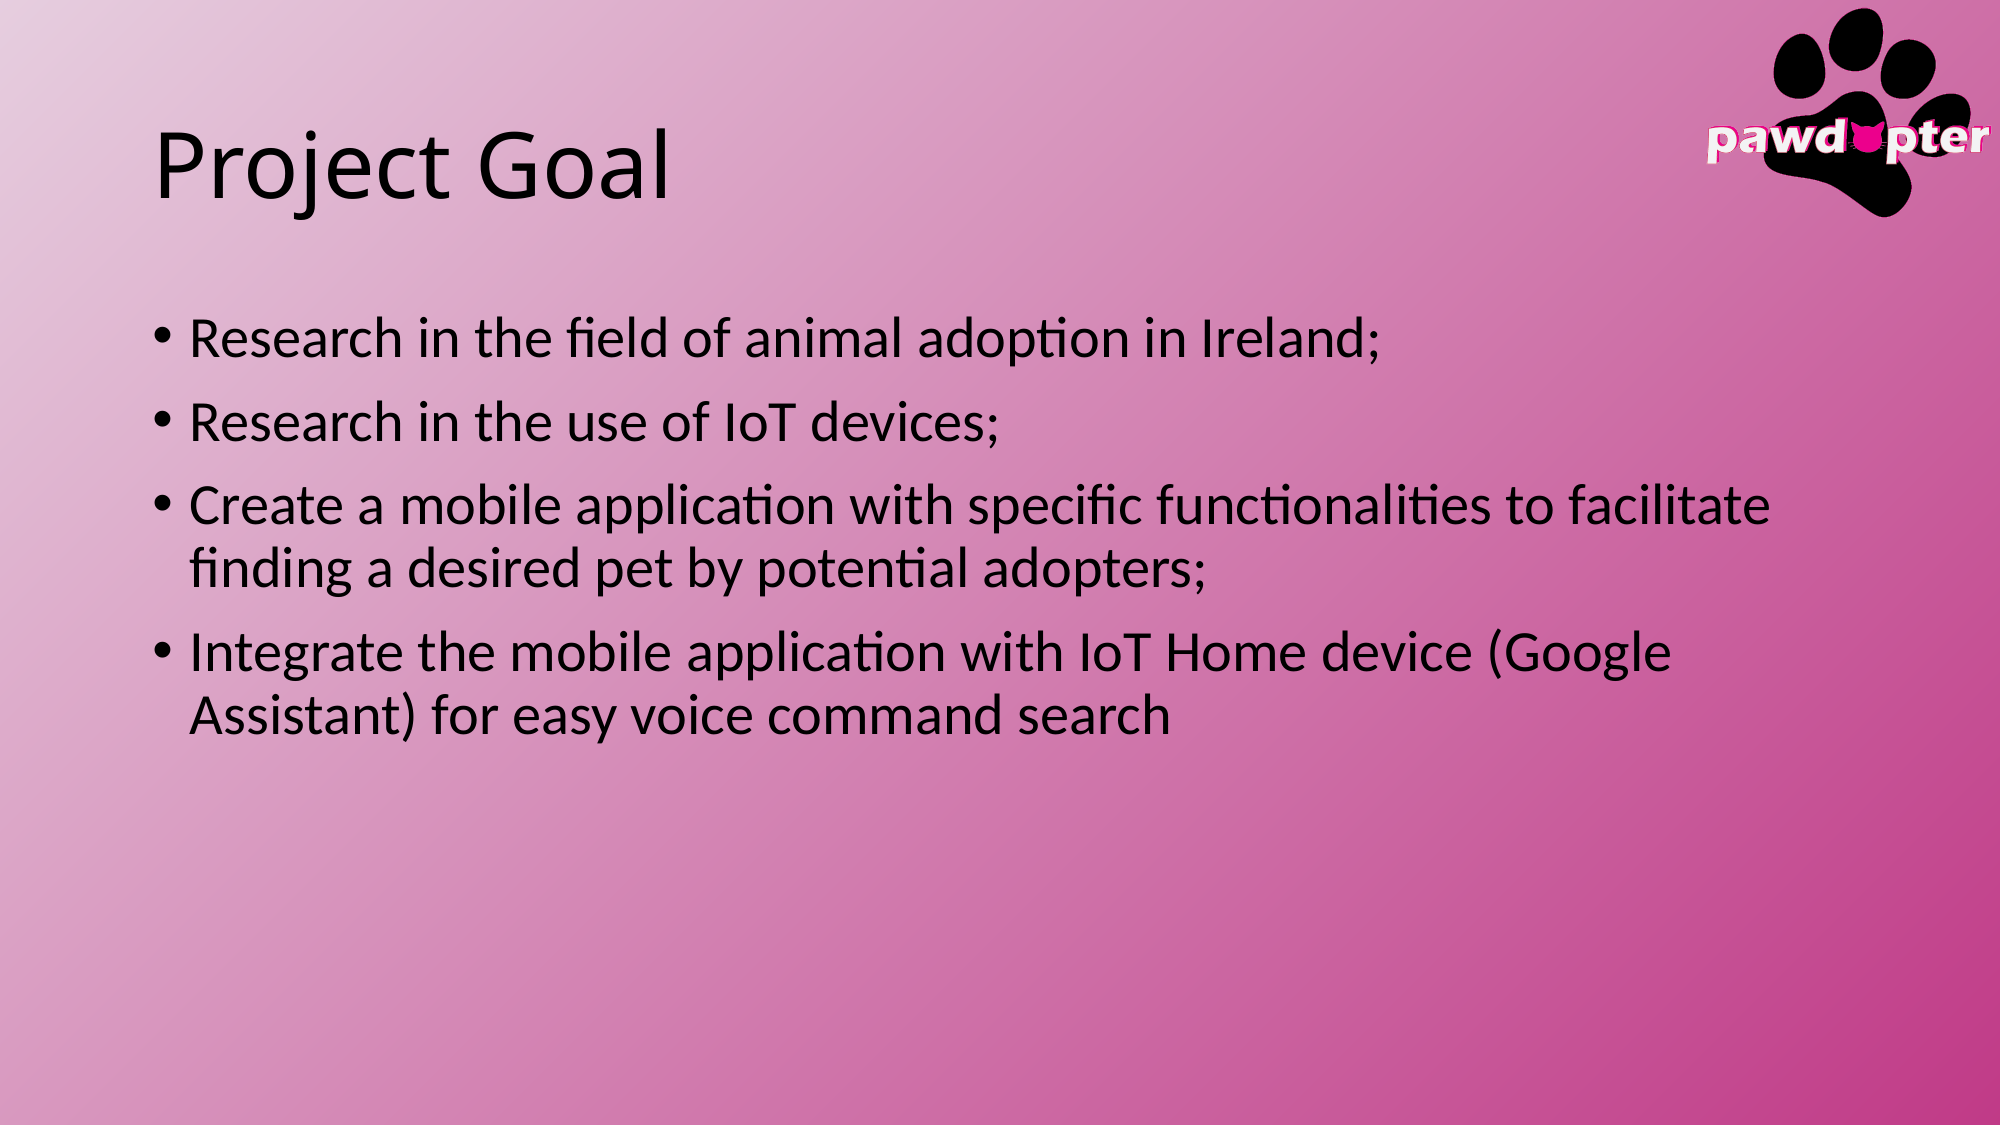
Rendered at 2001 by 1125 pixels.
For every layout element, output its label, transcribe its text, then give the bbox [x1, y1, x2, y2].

picture [1705, 7, 1992, 218]
list Research in the field of animal adoption in Ireland; Research in the use of IoT devices; Create a mobile application with specific functionalities to facilitate finding a desired pet by potential adopters; Integrate the mobile application with IoT Home device (Google Assistant) for easy voice command search [137, 299, 1863, 1014]
title Project Goal [137, 59, 1863, 278]
